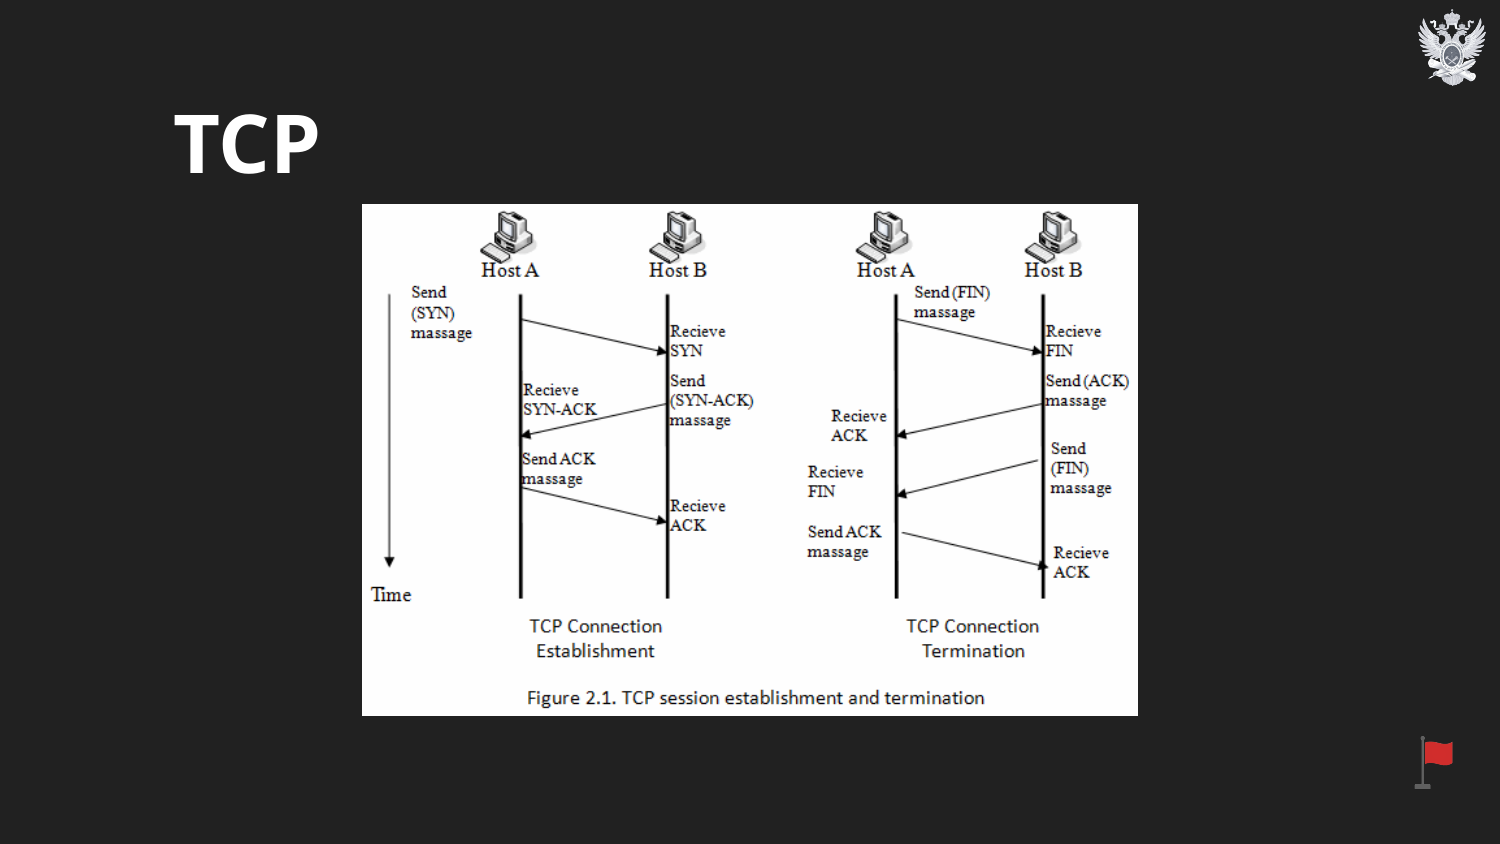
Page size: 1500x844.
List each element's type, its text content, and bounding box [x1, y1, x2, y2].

picture [1397, 726, 1470, 799]
title TCP [158, 55, 1387, 205]
picture [1403, 0, 1500, 97]
picture [361, 204, 1139, 716]
